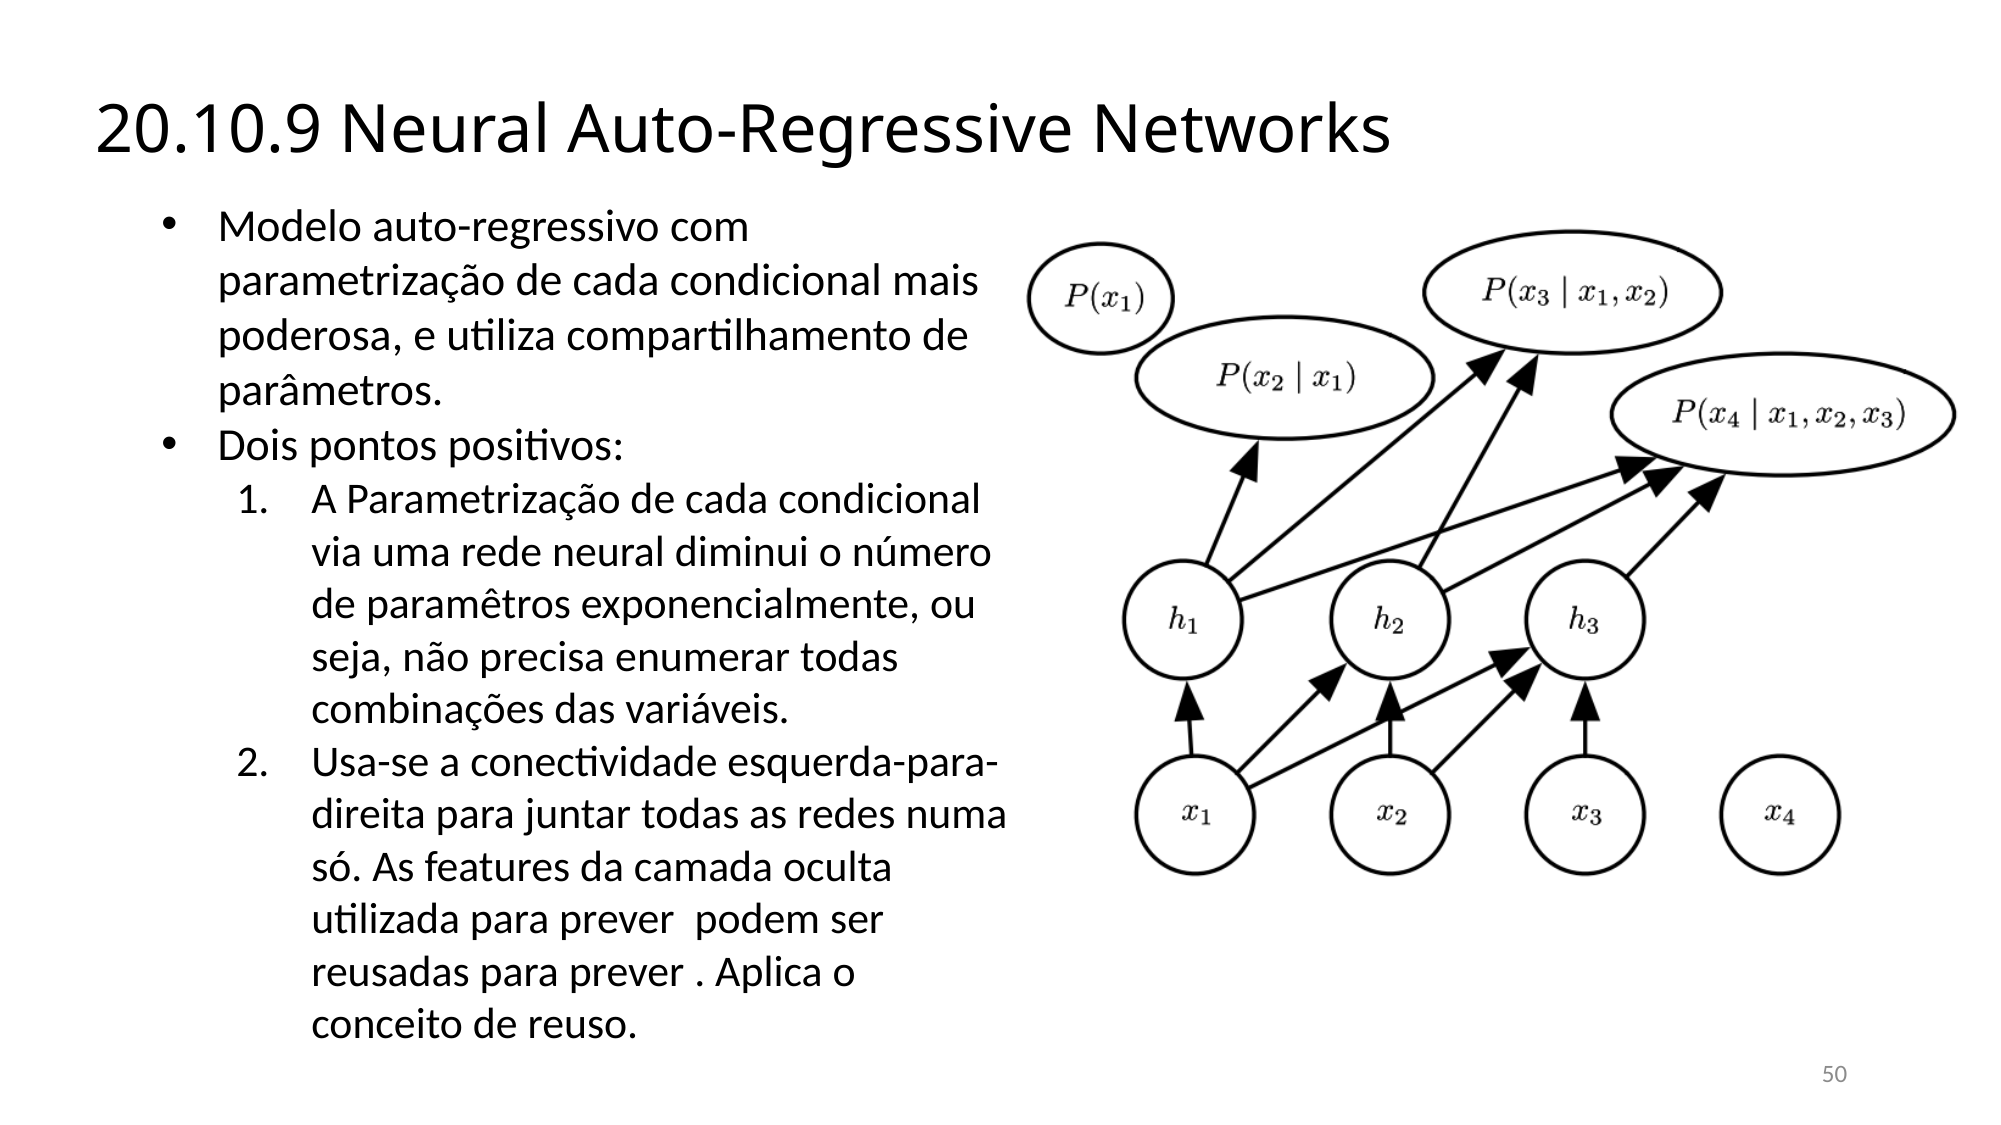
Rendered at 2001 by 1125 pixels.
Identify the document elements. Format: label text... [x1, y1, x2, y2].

title 20.10.9 Neural Auto-Regressive Networks [80, 22, 1875, 240]
slide_number 50 [1412, 1042, 1863, 1103]
picture [991, 201, 2000, 897]
